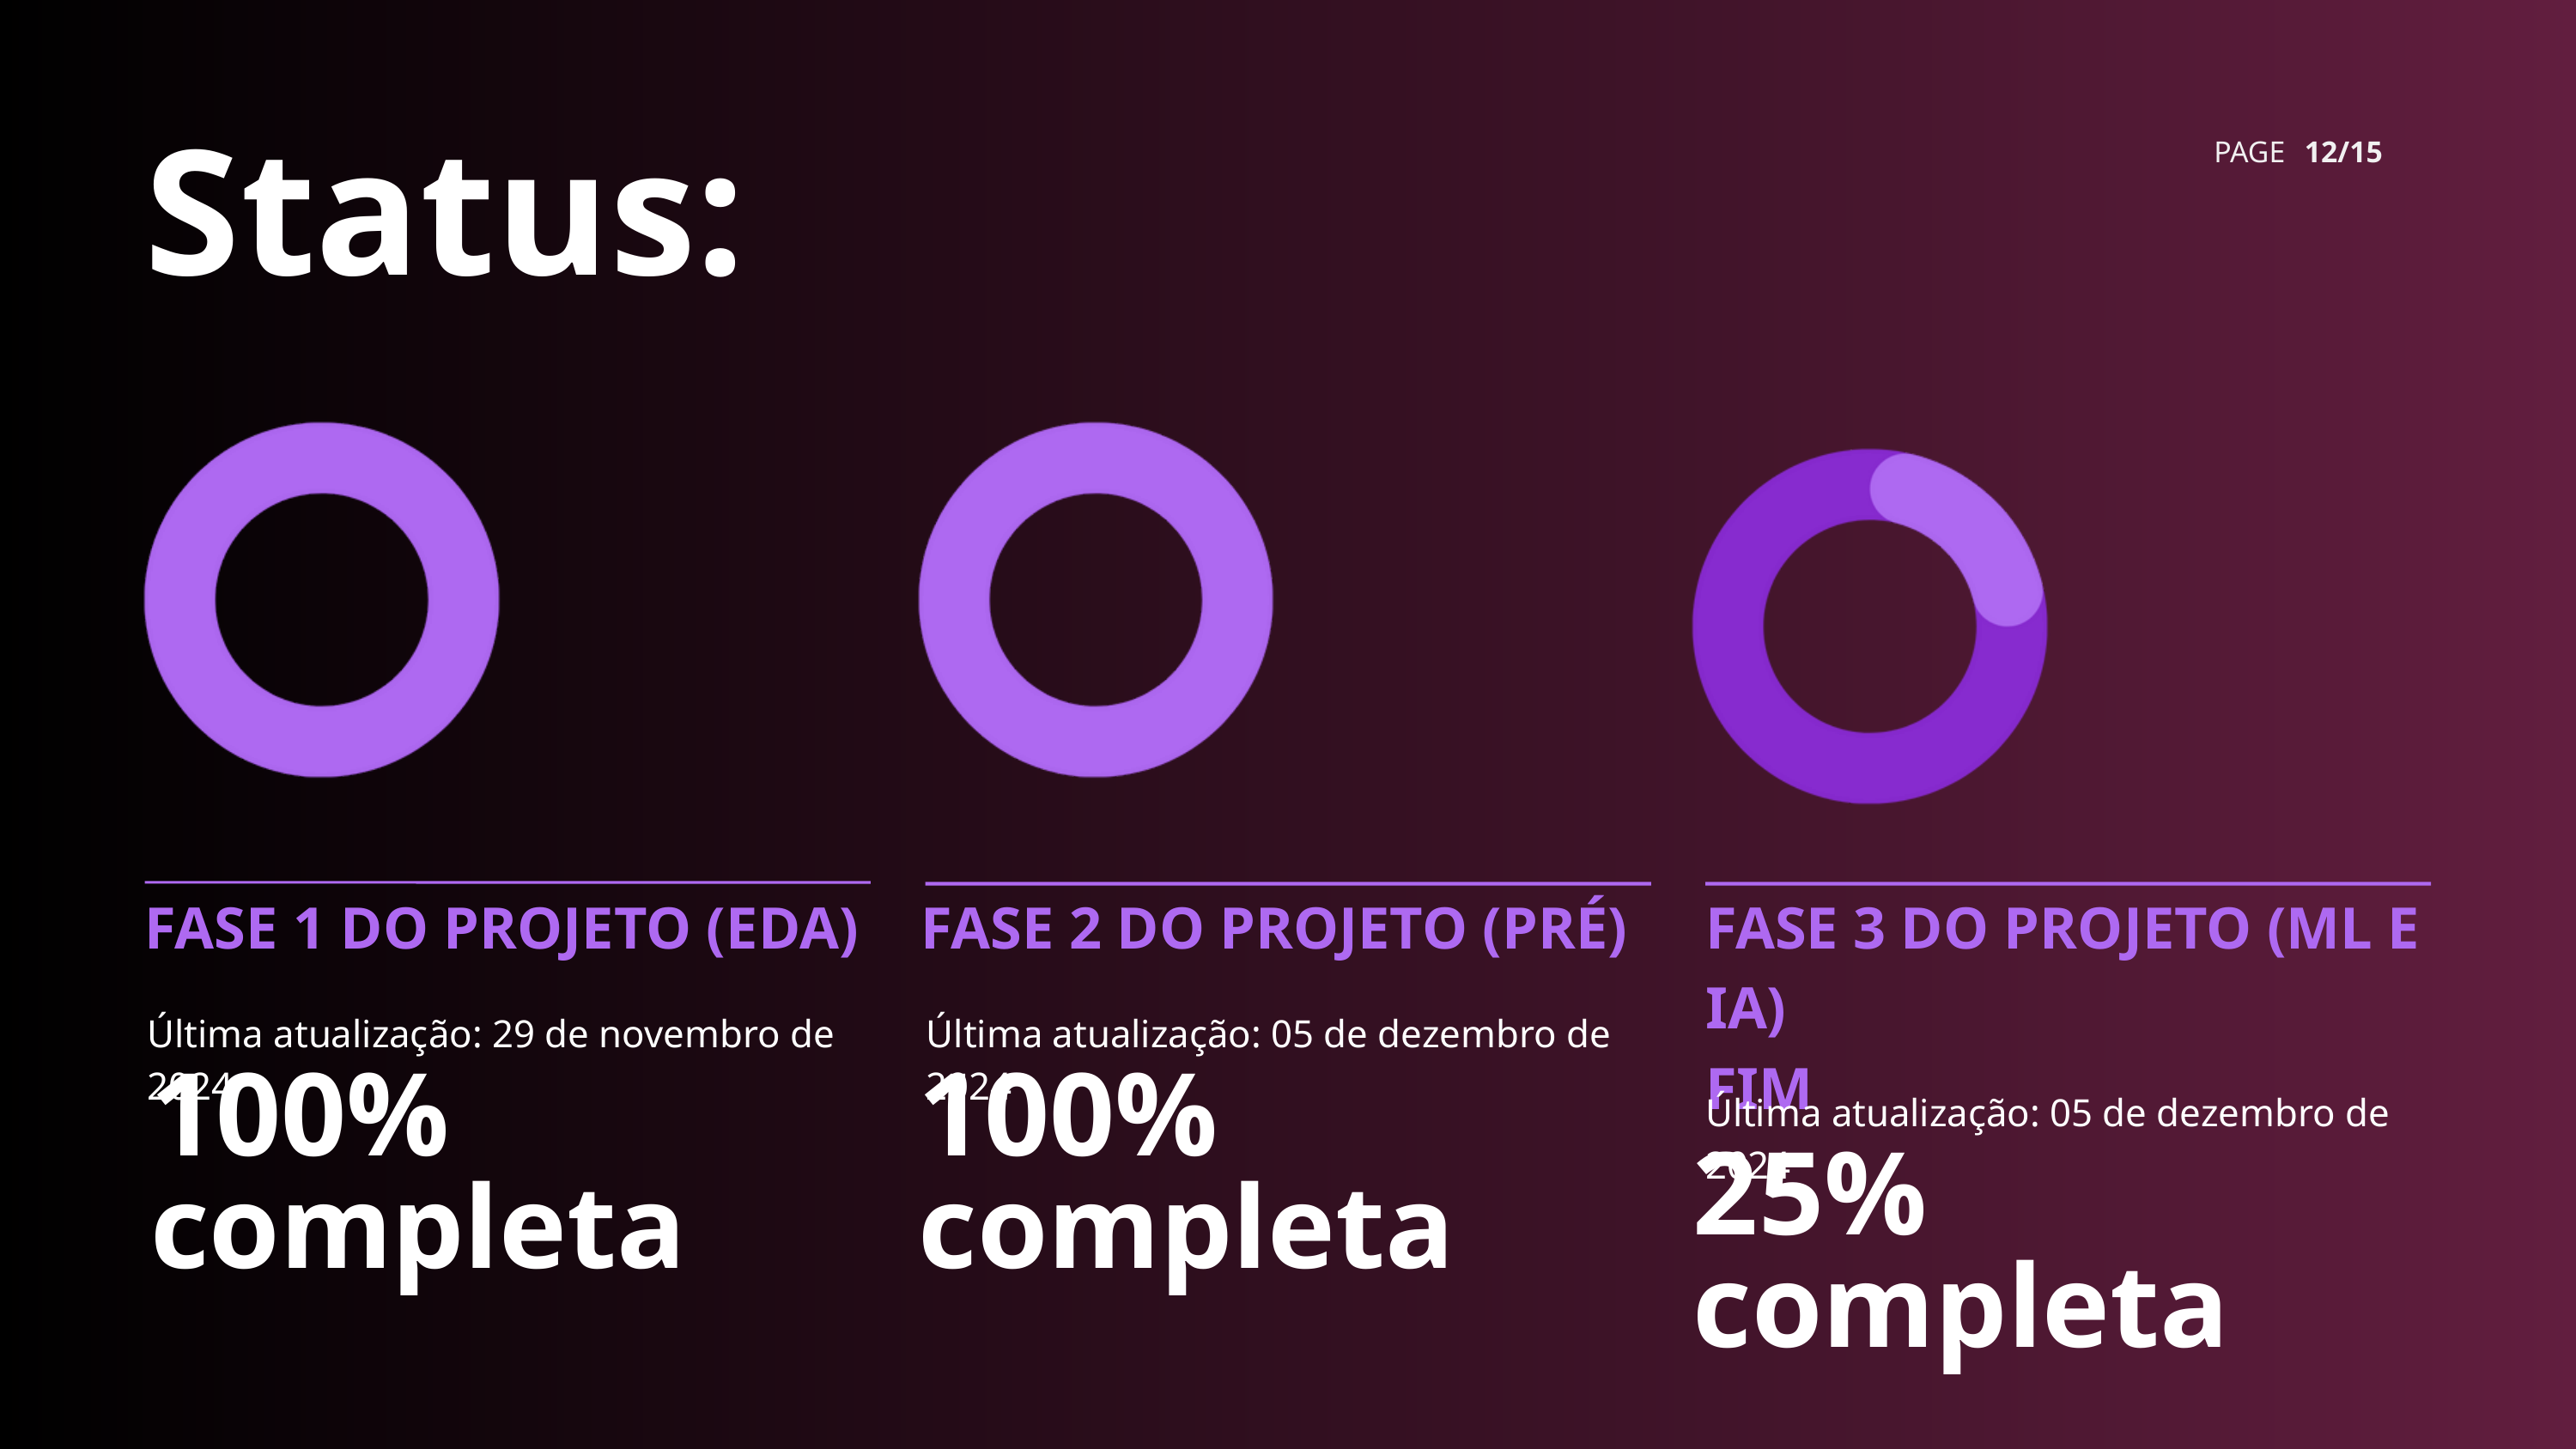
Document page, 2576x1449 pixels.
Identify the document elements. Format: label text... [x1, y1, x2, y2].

text_box 12/15 [2313, 127, 2403, 168]
picture [883, 387, 1309, 813]
picture [109, 387, 535, 813]
text_box PAGE [2214, 127, 2313, 168]
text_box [1692, 882, 2432, 1280]
text_box Status: [144, 112, 889, 310]
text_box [918, 882, 1657, 1203]
picture [1657, 414, 2083, 840]
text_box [144, 886, 872, 1206]
